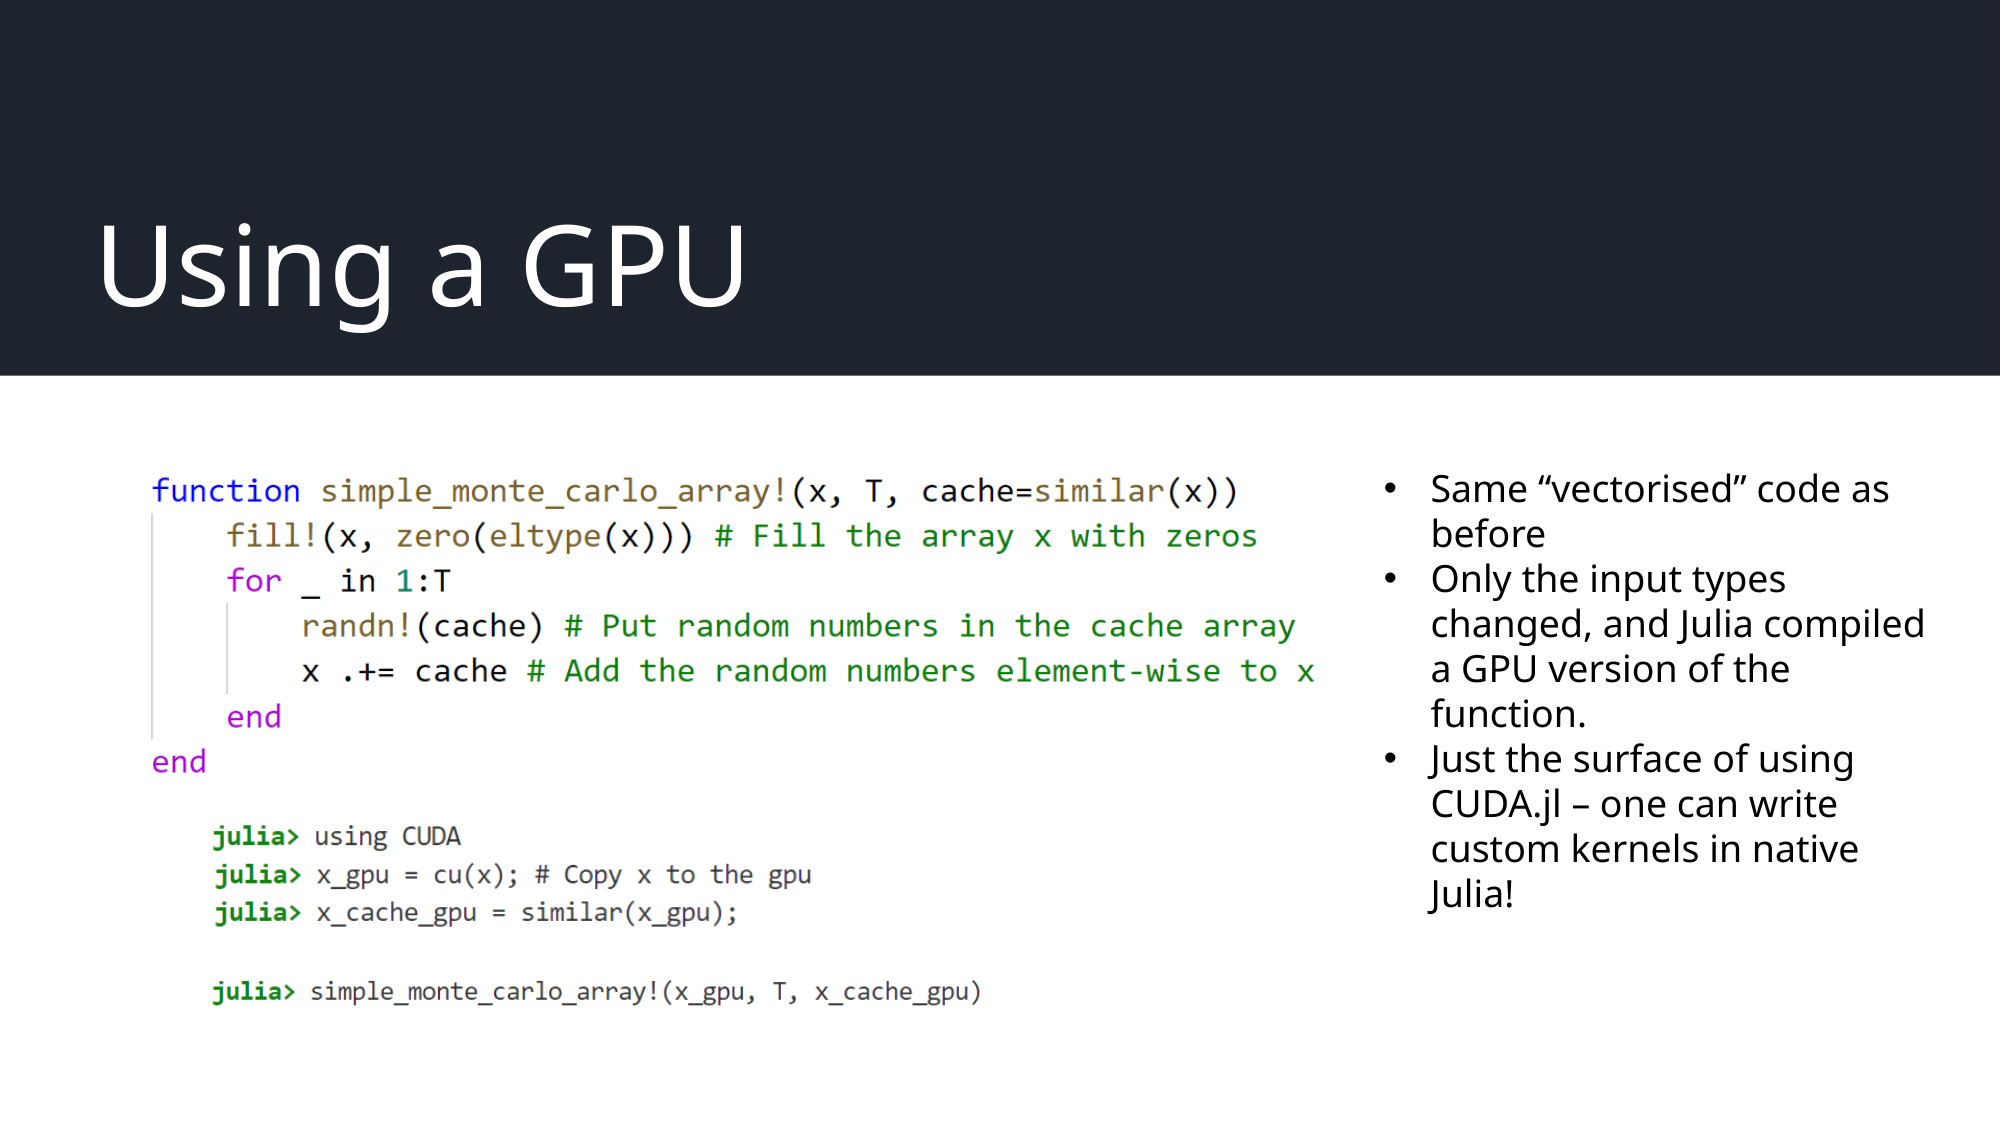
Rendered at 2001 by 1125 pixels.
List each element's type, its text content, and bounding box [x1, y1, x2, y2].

picture [206, 970, 988, 1012]
title Using a GPU [79, 59, 1863, 337]
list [148, 465, 1335, 783]
text_box Same “vectorised” code as before Only the input types changed, and Julia compiled a GPU version of the function. Just the surface of using CUDA.jl – one can write custom kernels in native Julia! [1368, 457, 1966, 923]
picture [214, 897, 739, 937]
picture [206, 816, 827, 896]
